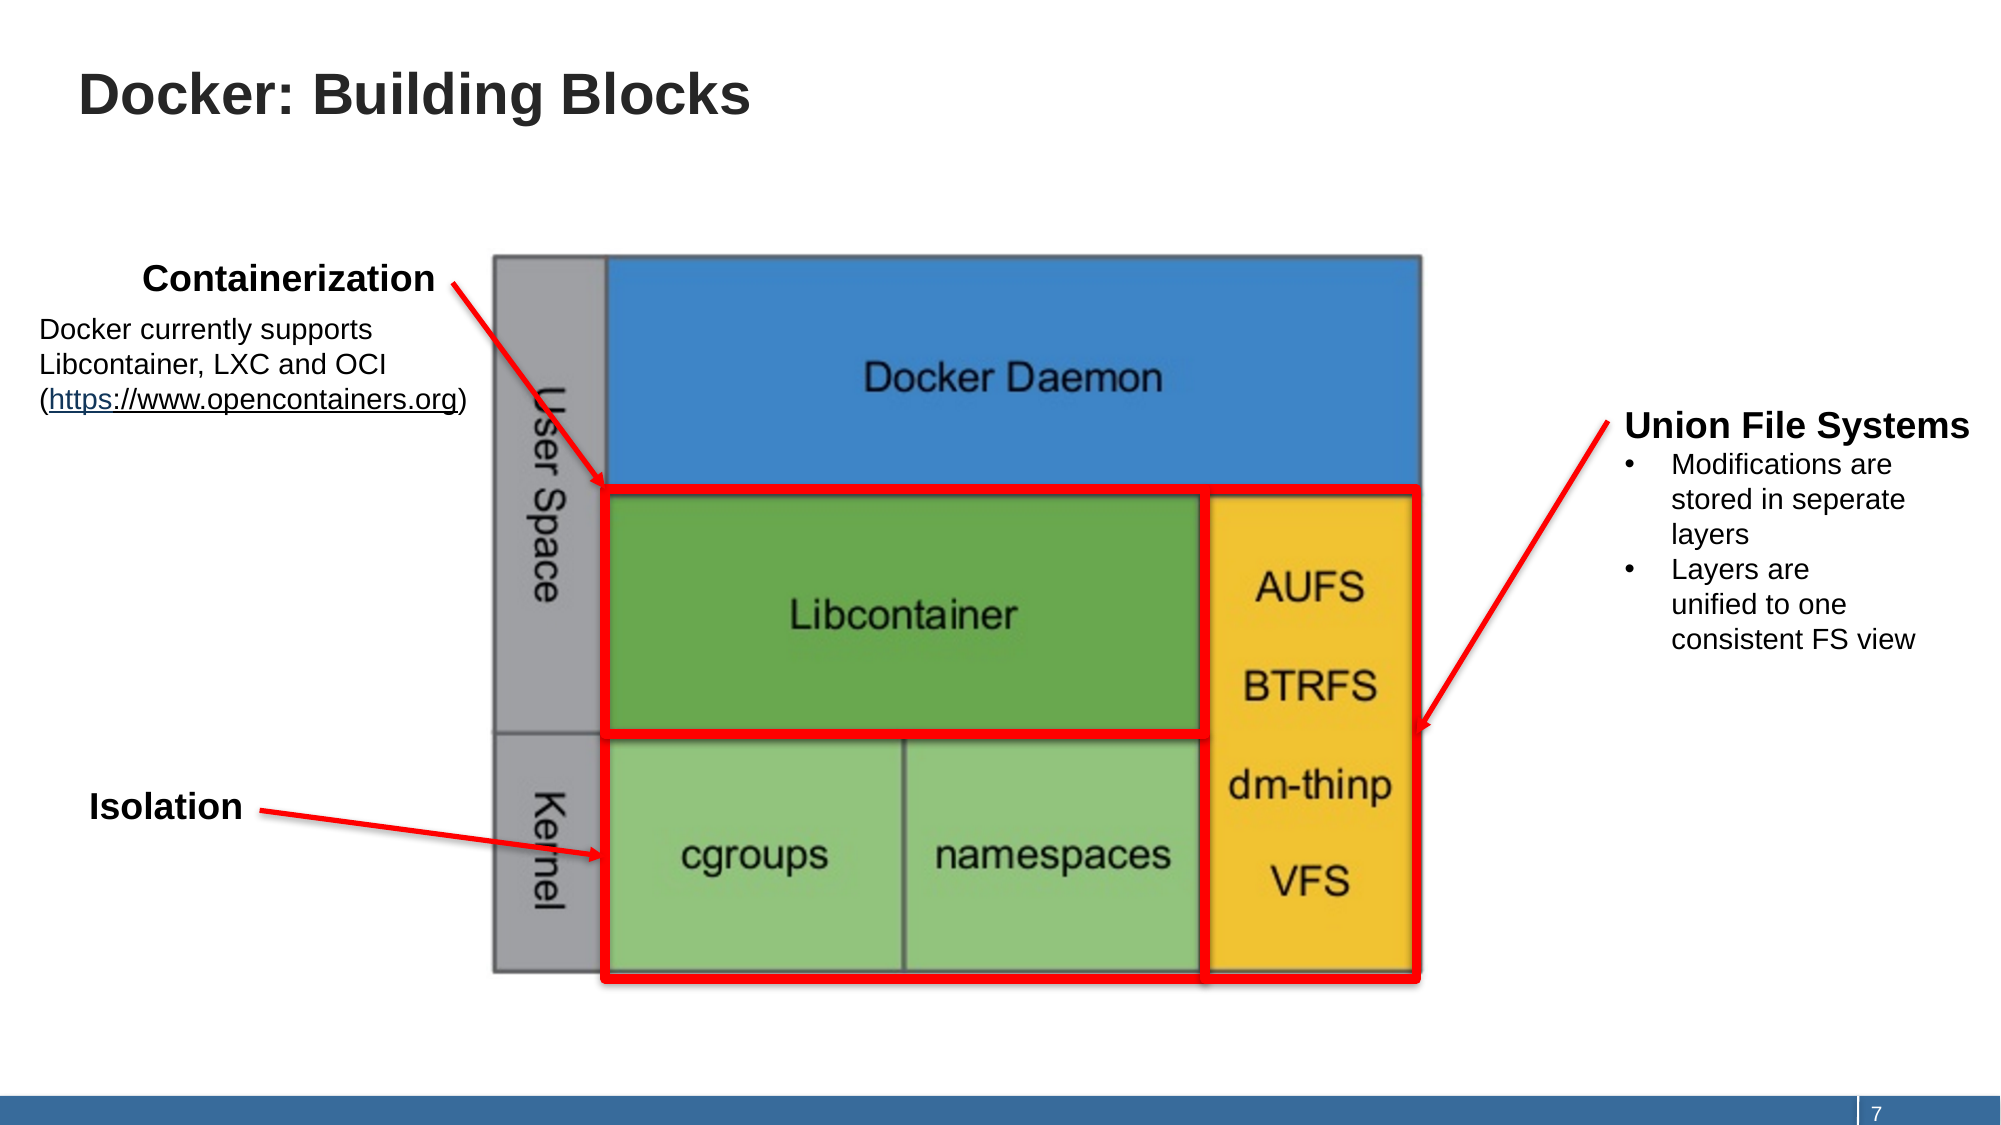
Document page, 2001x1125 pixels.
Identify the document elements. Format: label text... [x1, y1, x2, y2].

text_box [24, 245, 1206, 735]
title Docker: Building Blocks [63, 56, 1896, 220]
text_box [1416, 420, 1609, 735]
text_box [259, 810, 606, 857]
text_box Isolation [74, 774, 259, 835]
picture [485, 248, 1428, 980]
slide_number 7 [1870, 1073, 1988, 1125]
text_box Union File Systems Modifications are stored in seperate layers Layers are unified to one consistent FS view [1609, 393, 1986, 663]
